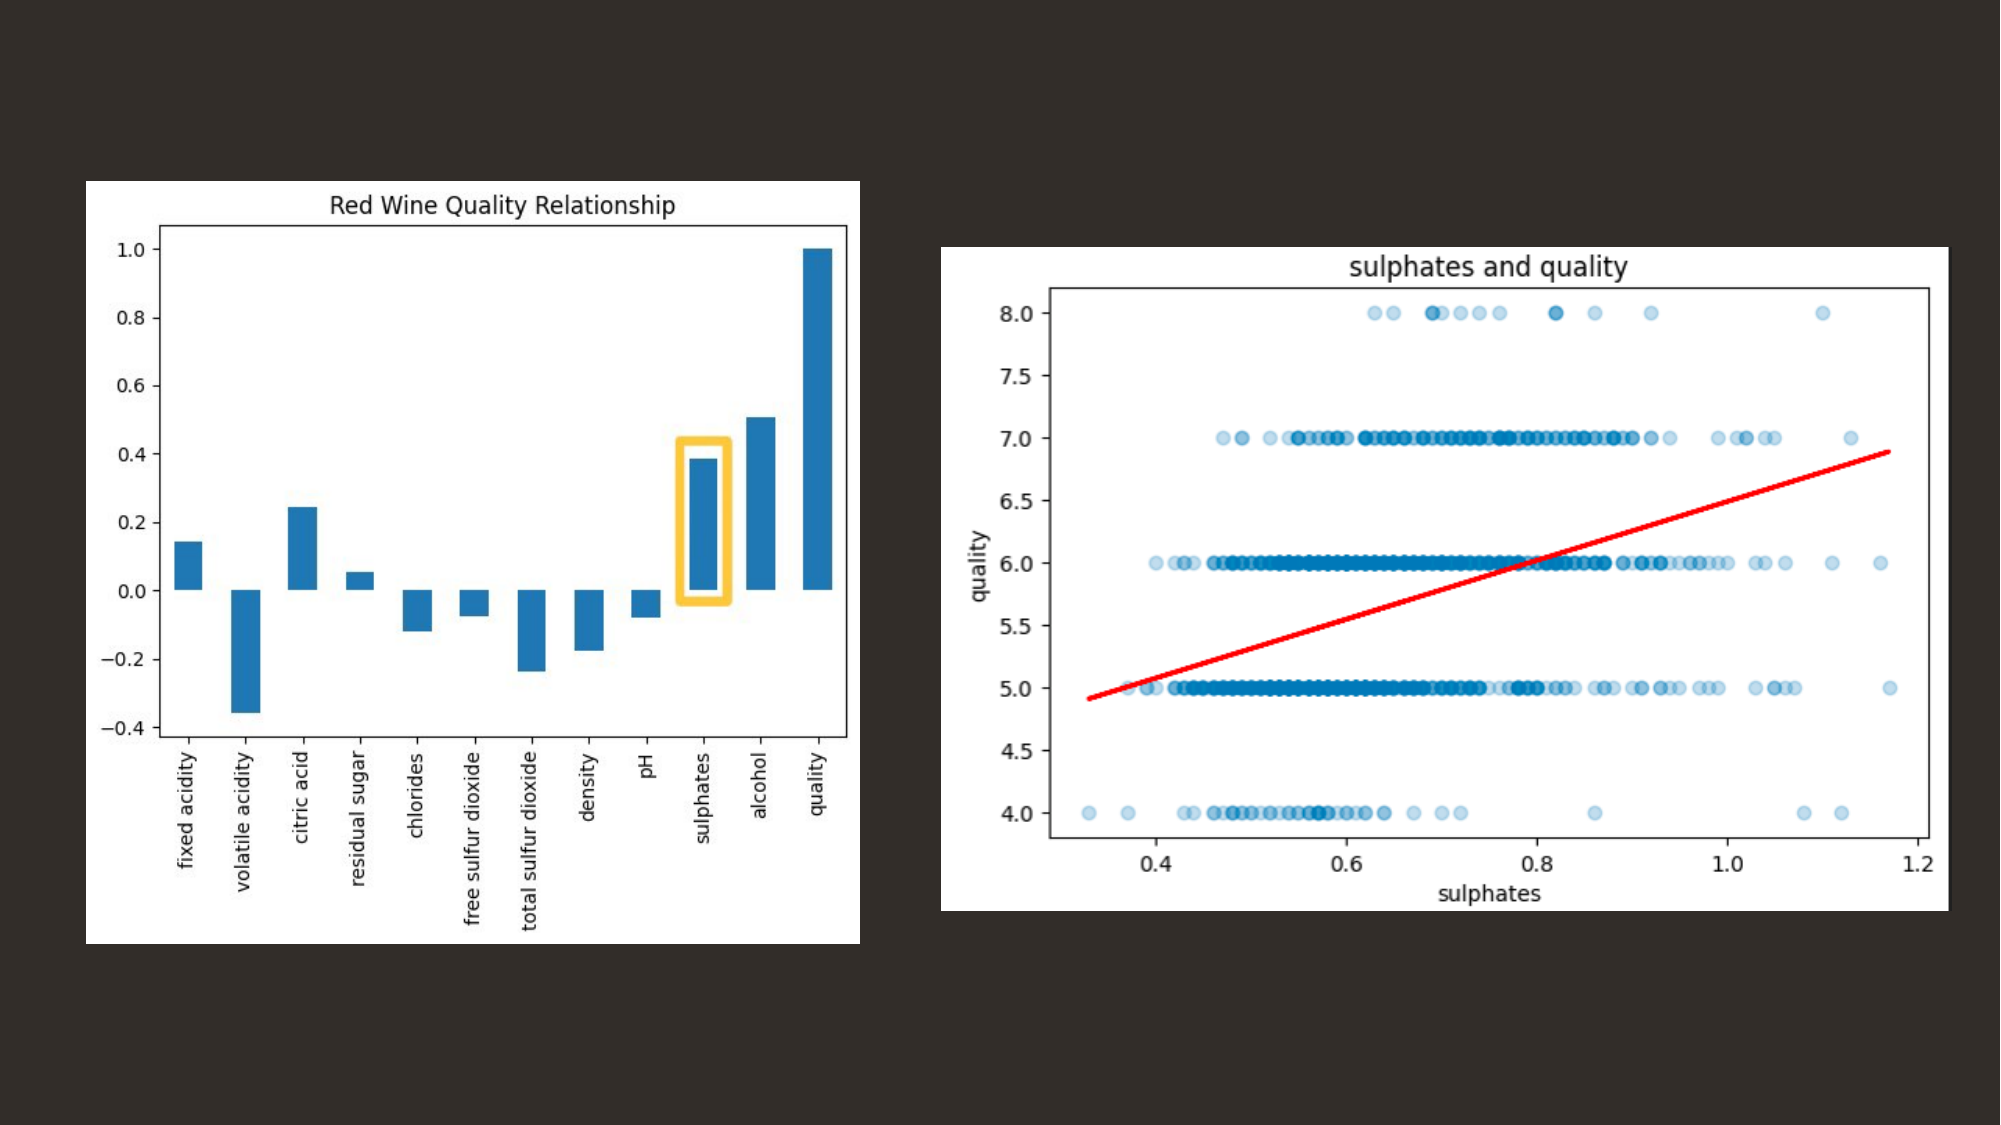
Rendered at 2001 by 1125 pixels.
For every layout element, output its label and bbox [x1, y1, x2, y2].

picture [86, 180, 860, 944]
picture [941, 247, 1952, 911]
